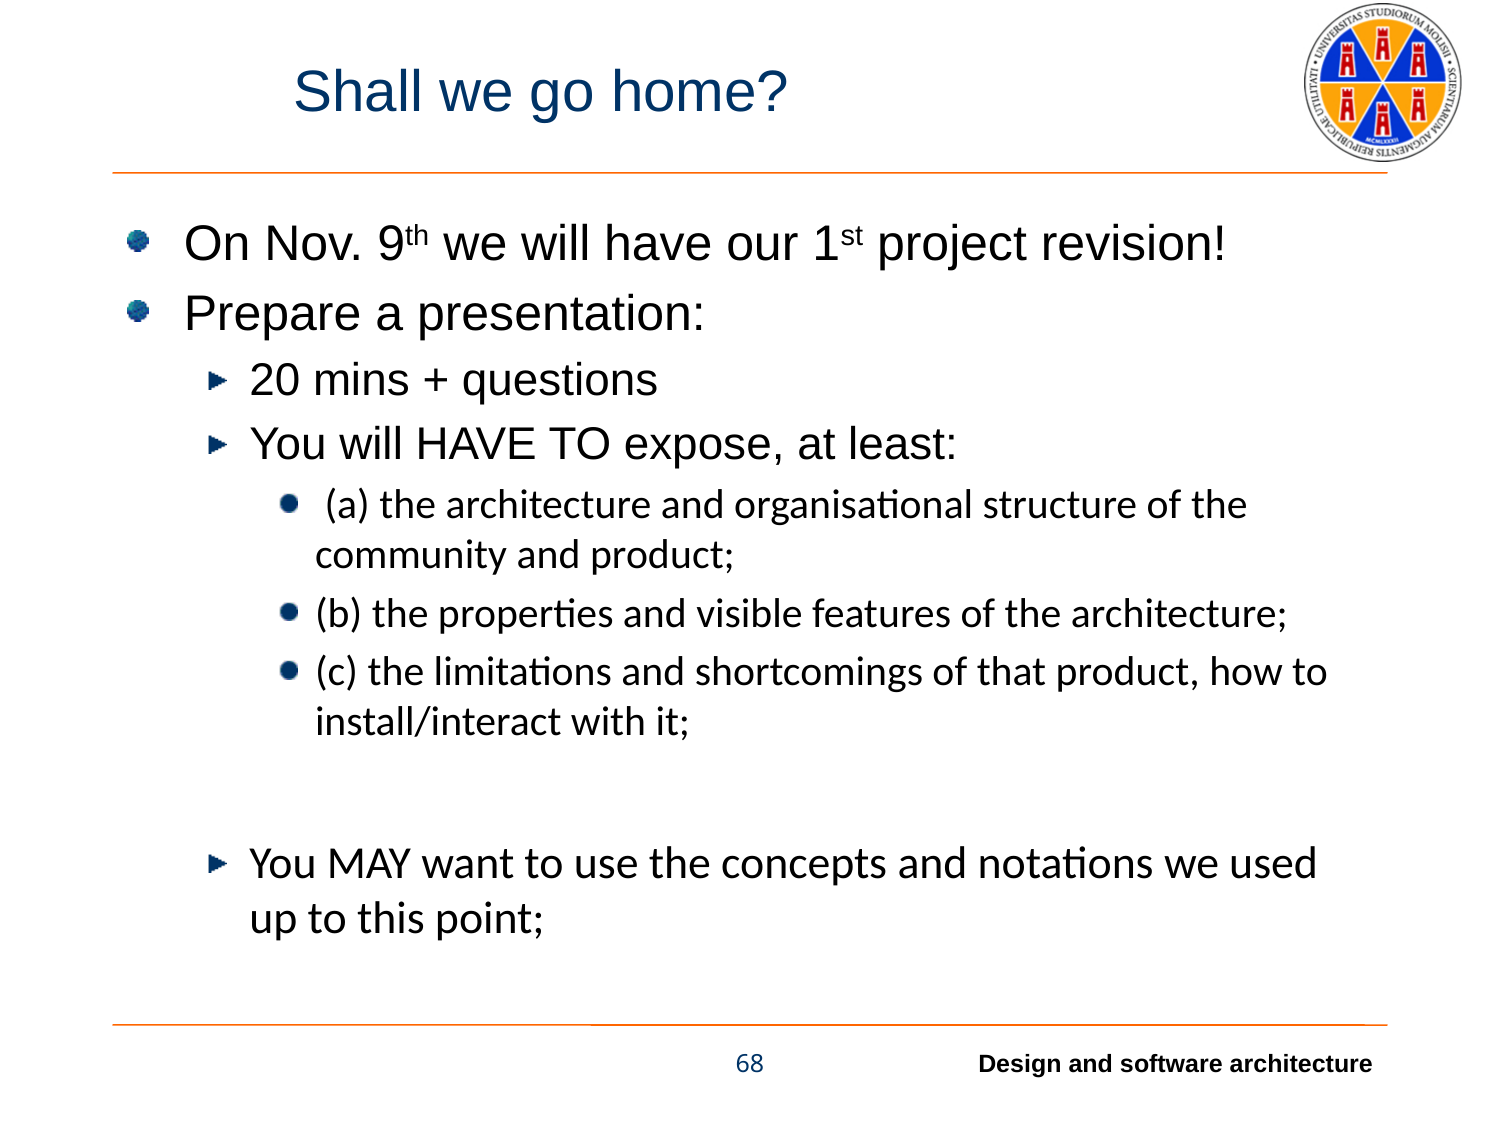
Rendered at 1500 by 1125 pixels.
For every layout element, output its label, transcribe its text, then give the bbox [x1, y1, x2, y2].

picture [202, 848, 227, 873]
footer Design and software architecture [837, 1039, 1390, 1078]
picture [202, 429, 227, 454]
picture [127, 300, 149, 322]
picture [127, 230, 149, 252]
picture [277, 658, 298, 680]
picture [277, 491, 298, 513]
picture [277, 600, 298, 621]
picture [202, 365, 227, 390]
list On Nov. 9th we will have our 1st project revision! Prepare a presentation: 20 mins + questions You will HAVE TO expose, at least: (a) the architecture and organisational structure of the community and product; (b) the properties and visible features of the architecture; (c) the limitations and shortcomings of that product, how to install/interact with it; You MAY want to use the concepts and notations we used up to this point; [112, 203, 1388, 988]
title Shall we go home? [278, 18, 1211, 157]
slide_number 68 [670, 1039, 830, 1078]
picture [1269, 0, 1500, 166]
